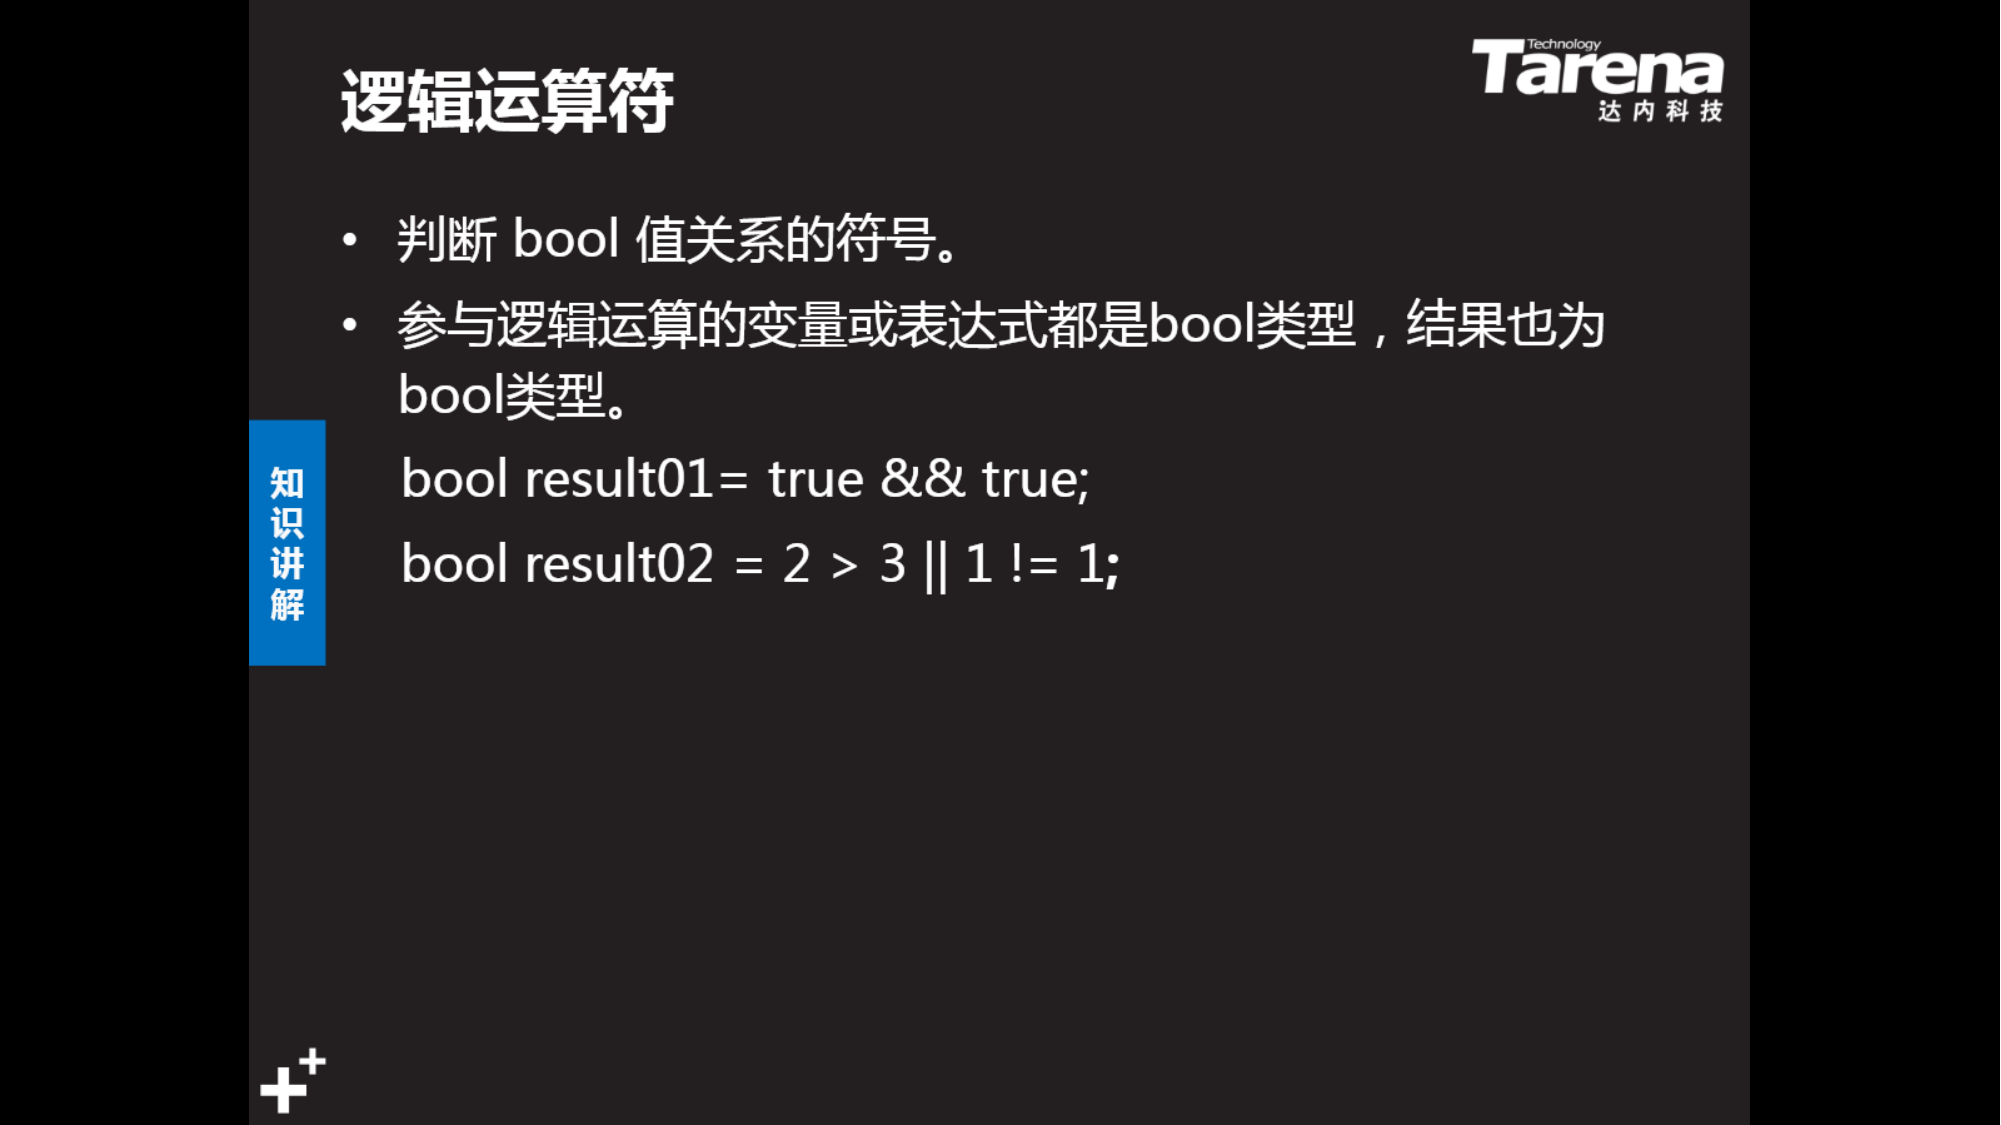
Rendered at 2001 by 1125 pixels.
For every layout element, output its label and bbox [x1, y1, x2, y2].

picture [249, 0, 1750, 1125]
